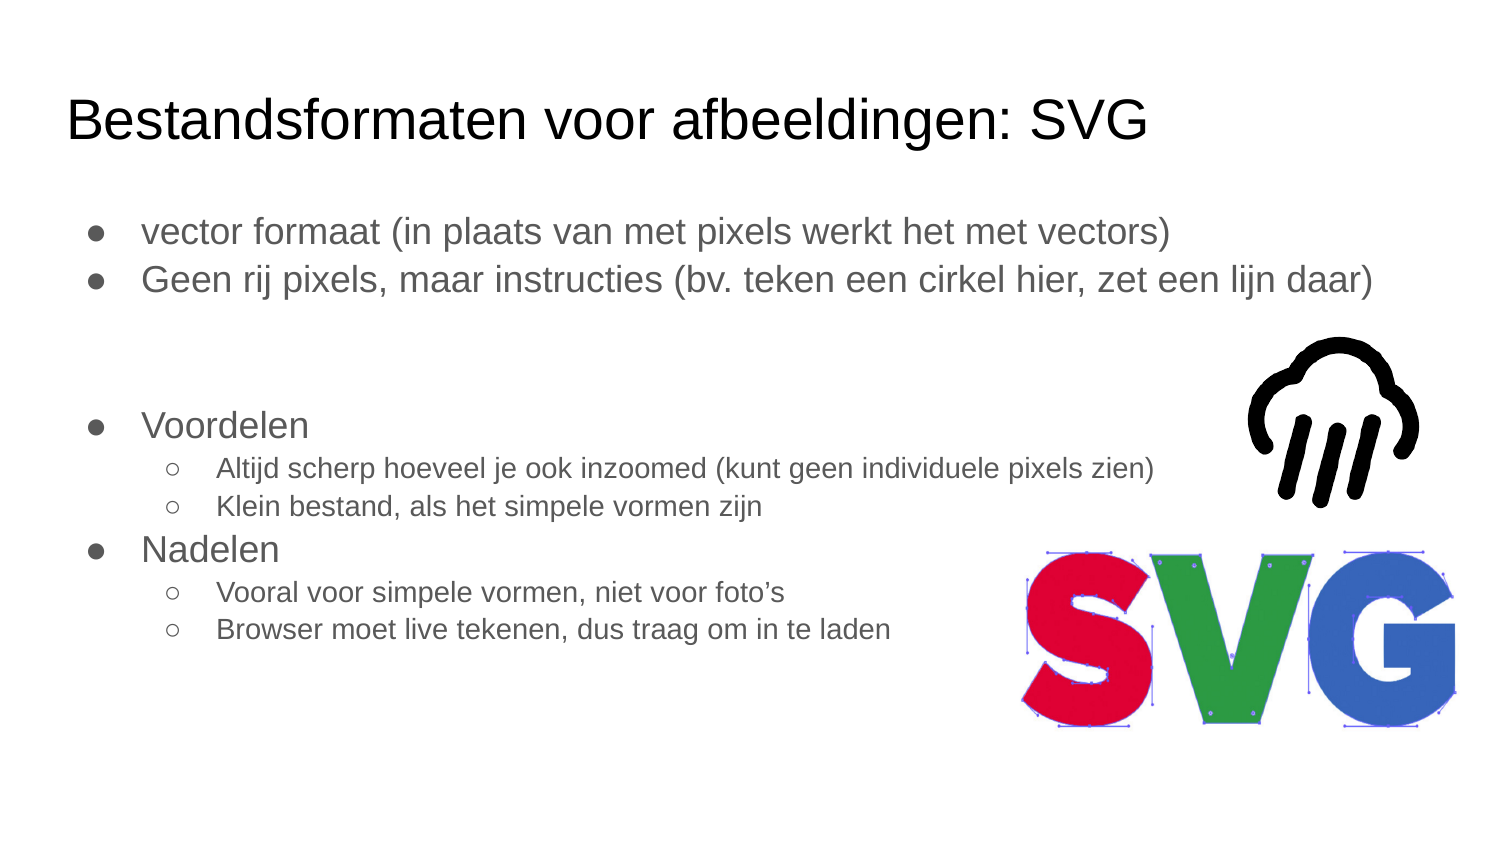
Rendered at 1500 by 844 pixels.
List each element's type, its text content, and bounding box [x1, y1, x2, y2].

list vector formaat (in plaats van met pixels werkt het met vectors) Geen rij pixels, maar instructies (bv. teken een cirkel hier, zet een lijn daar) Voordelen Altijd scherp hoeveel je ook inzoomed (kunt geen individuele pixels zien) Klein bestand, als het simpele vormen zijn Nadelen Vooral voor simpele vormen, niet voor foto’s Browser moet live tekenen, dus traag om in te laden [51, 189, 1449, 750]
title Bestandsformaten voor afbeeldingen: SVG [51, 72, 1449, 167]
picture [942, 319, 1500, 807]
